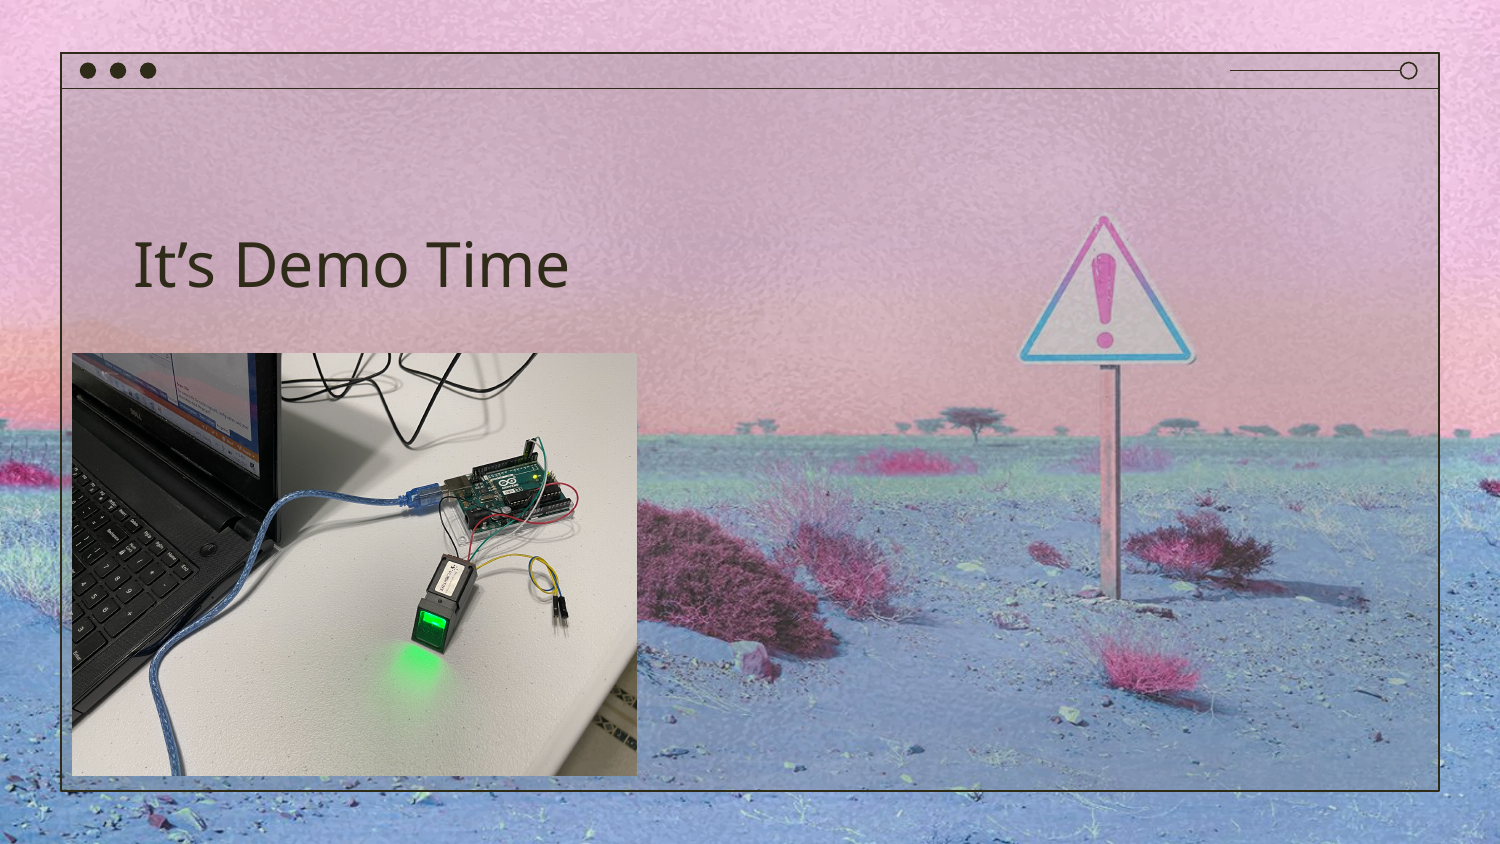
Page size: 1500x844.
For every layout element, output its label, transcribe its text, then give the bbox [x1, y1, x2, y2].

picture [0, 0, 1500, 844]
title It’s Demo Time [118, 153, 943, 371]
